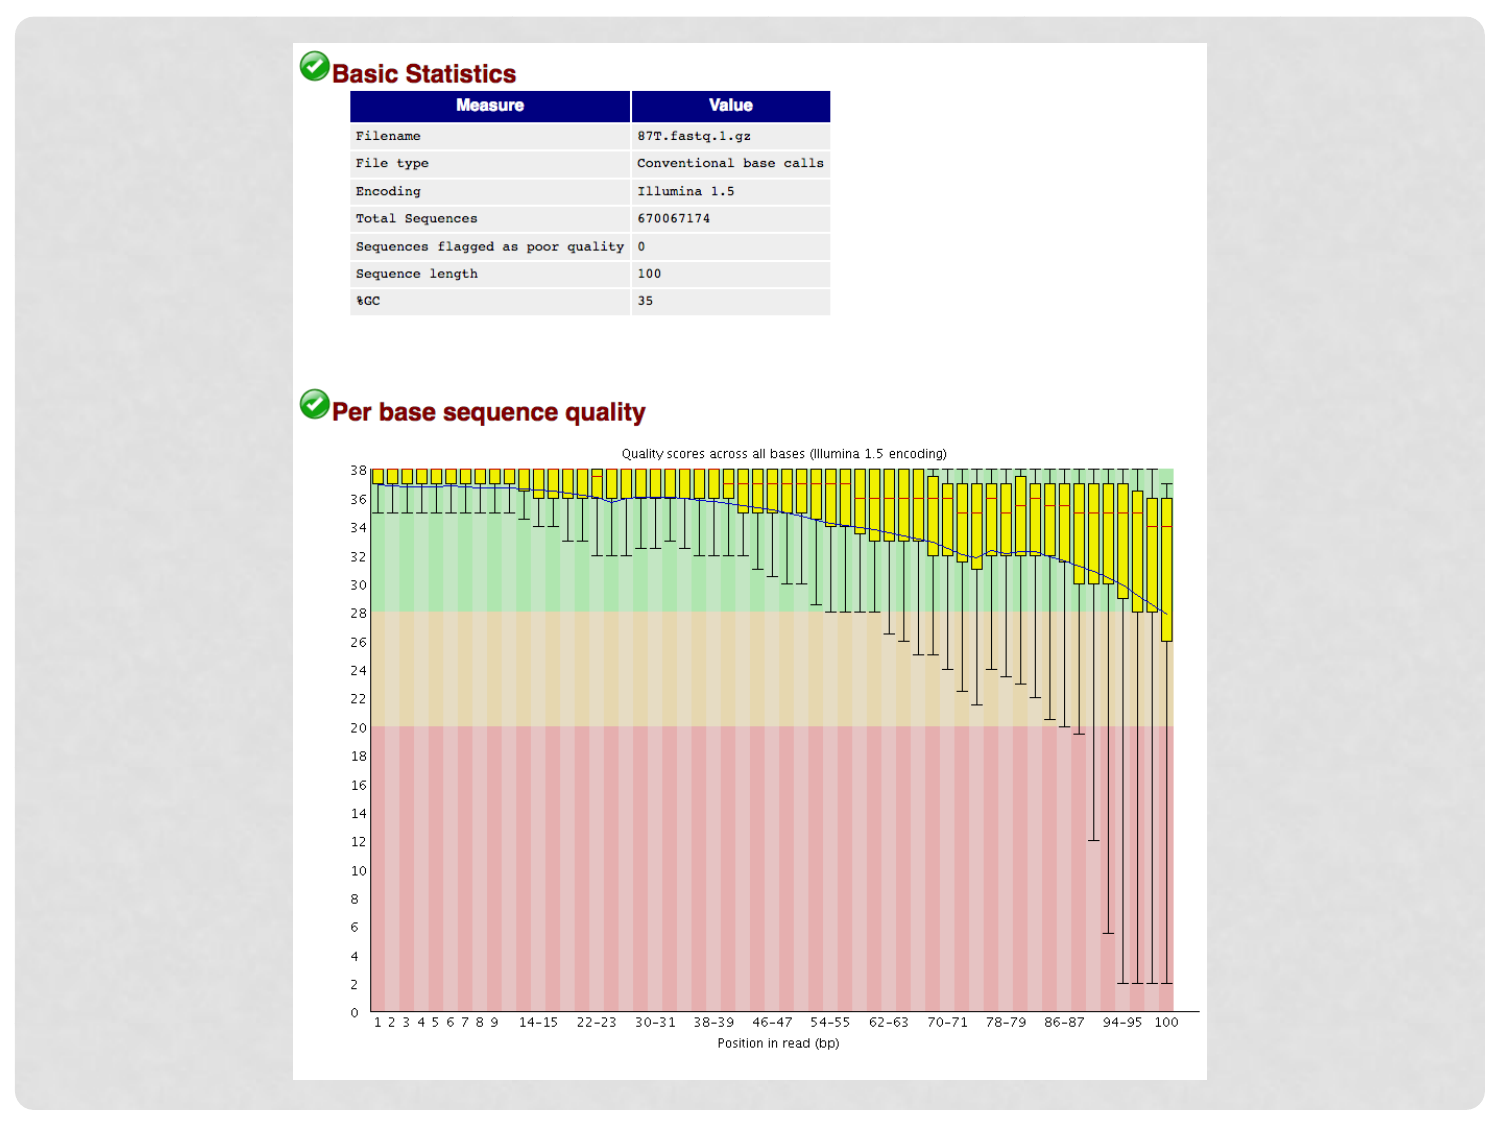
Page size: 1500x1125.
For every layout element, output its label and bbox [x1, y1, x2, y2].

picture [293, 43, 1207, 1080]
